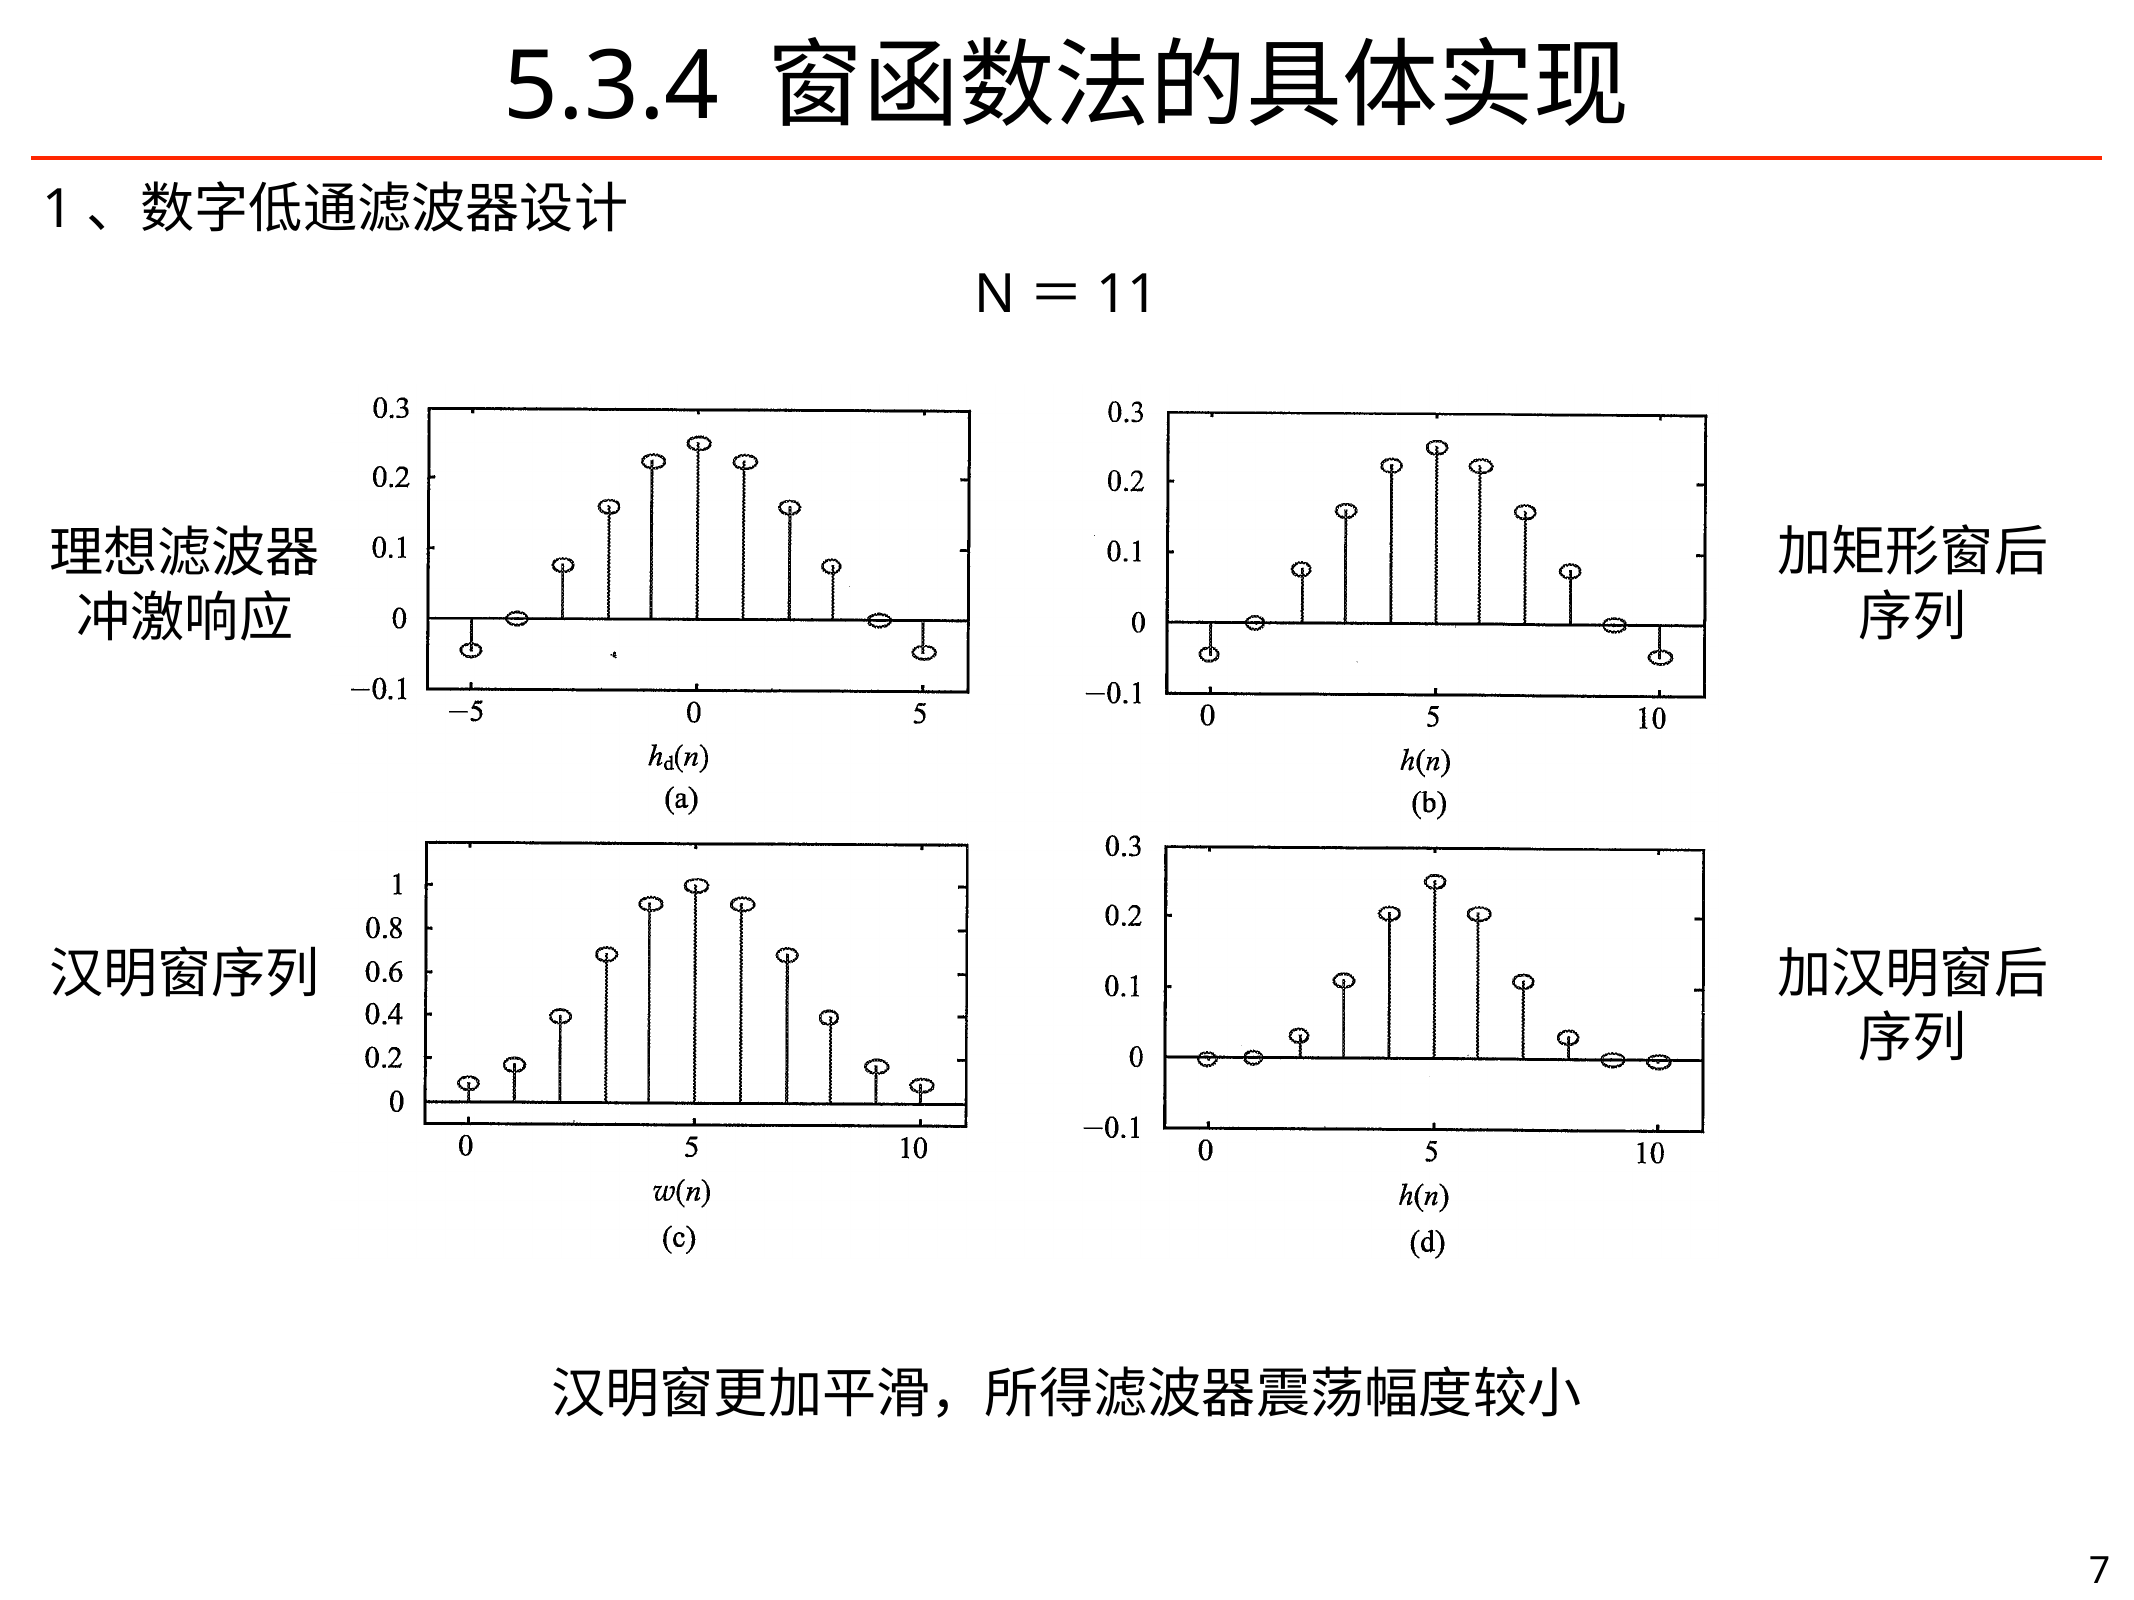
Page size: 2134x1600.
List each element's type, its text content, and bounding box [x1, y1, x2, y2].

text_box 1、数字低通滤波器设计 [33, 165, 985, 247]
text_box N＝11 [591, 250, 1542, 332]
text_box 加汉明窗后序列 [1761, 929, 2064, 1077]
text_box 理想滤波器冲激响应 [33, 508, 325, 656]
text_box 汉明窗序列 [33, 929, 325, 1012]
title 5.3.4 窗函数法的具体实现 [155, 1, 1978, 159]
text_box 汉明窗更加平滑，所得滤波器震荡幅度较小 [56, 1350, 2077, 1432]
picture [330, 384, 1719, 1260]
slide_number 7 [2079, 1537, 2121, 1600]
text_box 加矩形窗后序列 [1761, 508, 2064, 655]
